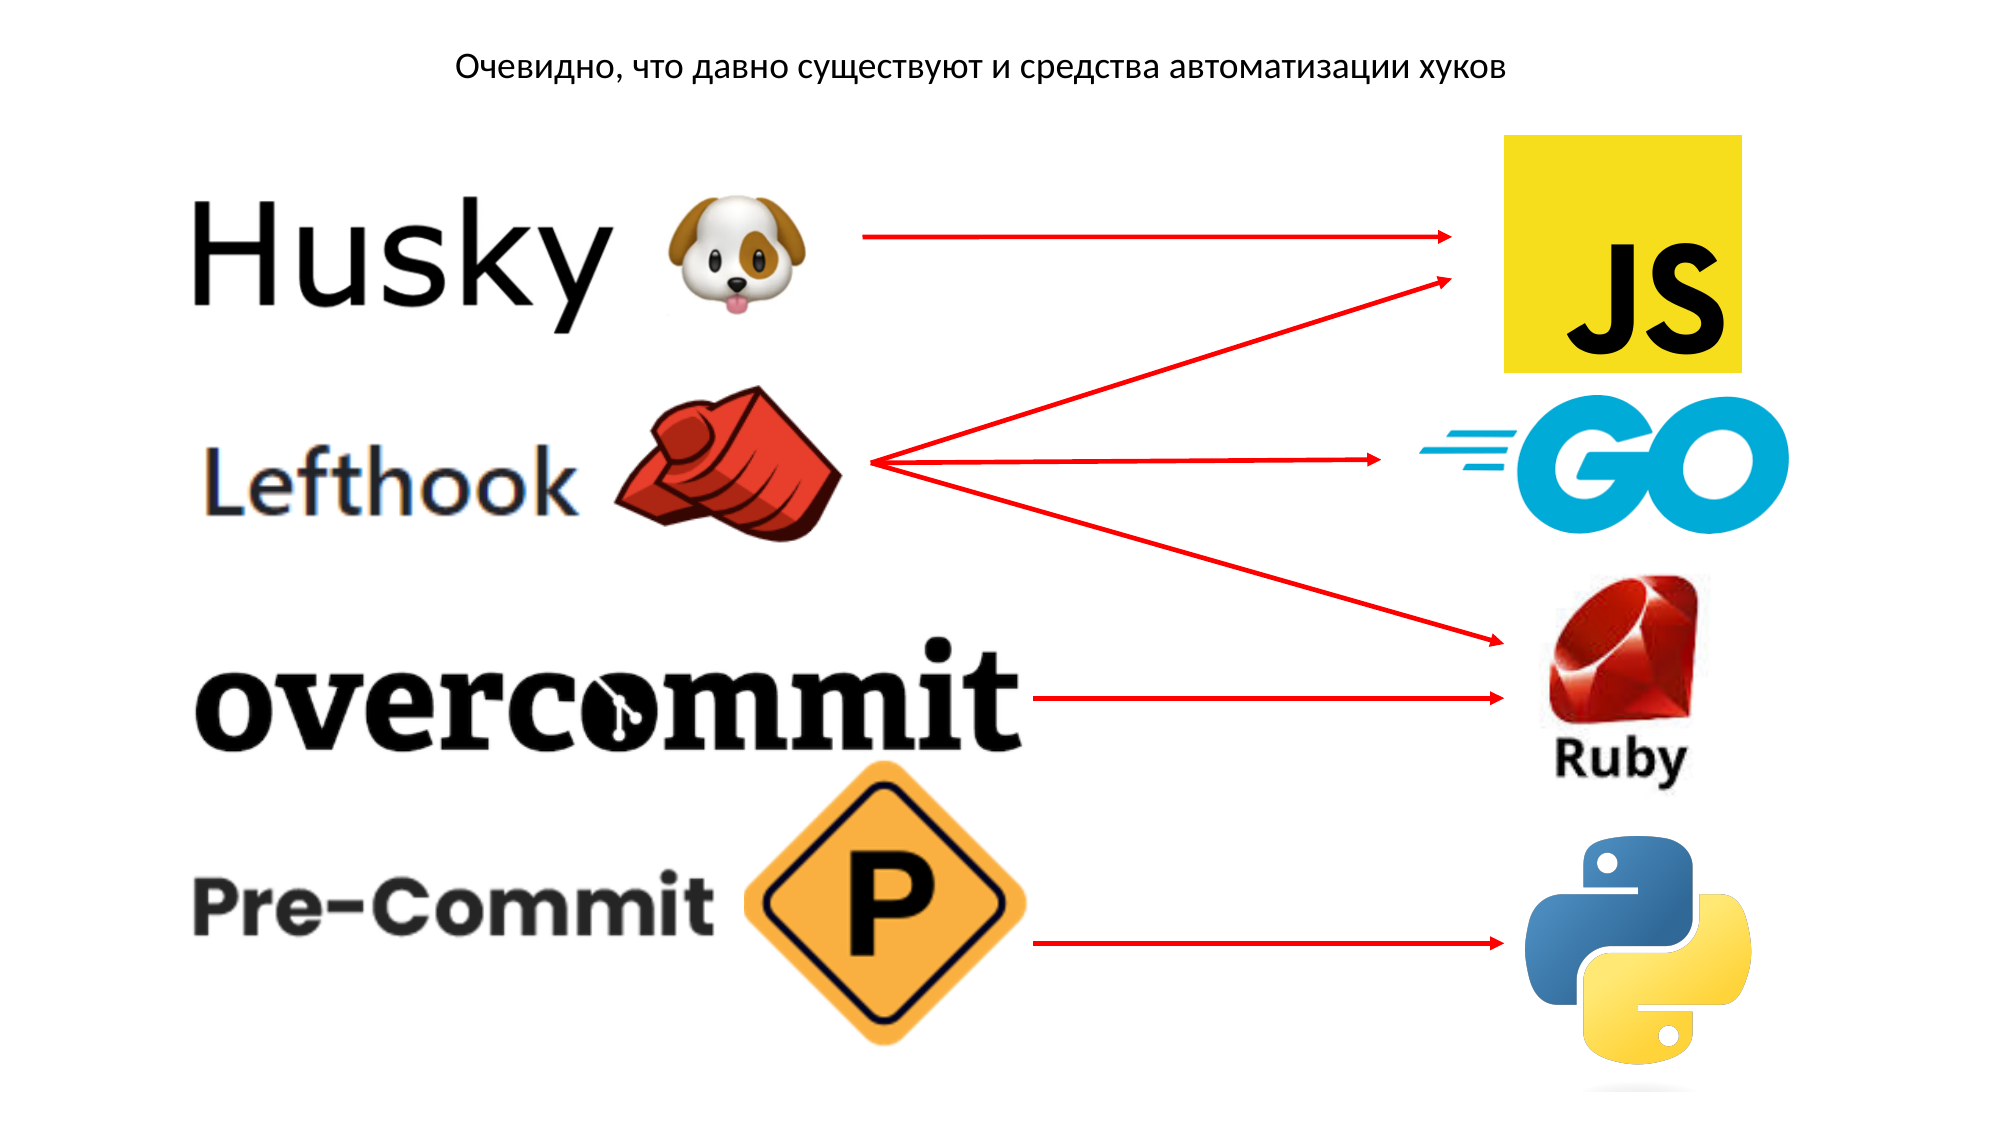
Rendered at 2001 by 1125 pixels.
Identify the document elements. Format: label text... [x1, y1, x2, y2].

picture [1266, 395, 1980, 1092]
picture [1504, 135, 1742, 373]
picture [190, 384, 846, 552]
picture [190, 191, 807, 337]
picture [1684, 430, 1752, 499]
picture [160, 852, 733, 953]
text_box Очевидно, что давно существуют и средства автоматизации хуков [440, 33, 1560, 93]
picture [189, 631, 1030, 1048]
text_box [870, 278, 1453, 462]
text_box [870, 462, 1505, 644]
